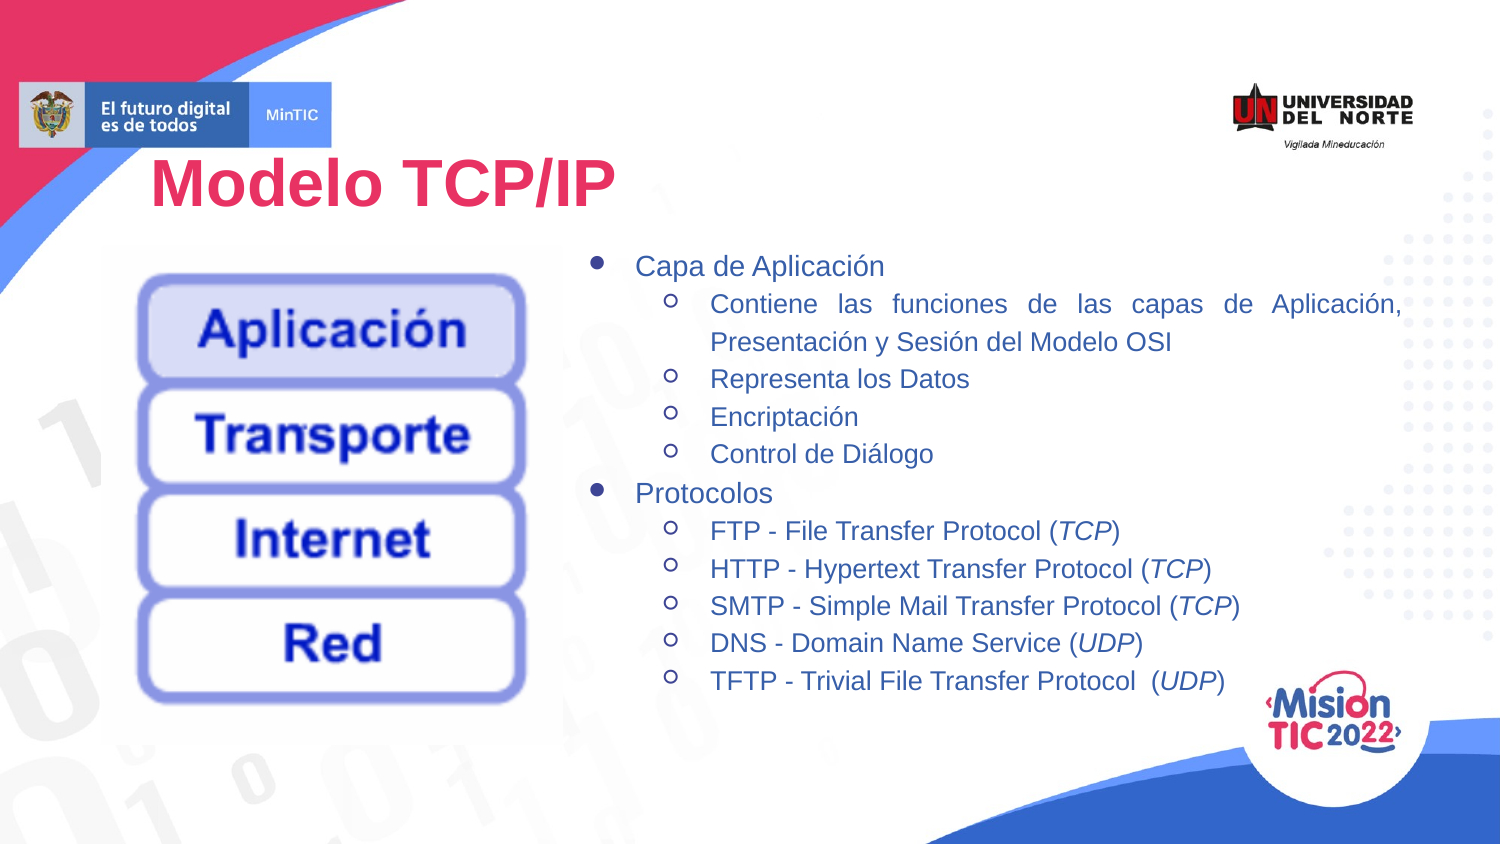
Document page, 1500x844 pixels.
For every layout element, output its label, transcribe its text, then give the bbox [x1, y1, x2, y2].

text_box Modelo TCP/IP [139, 85, 1240, 226]
text_box Capa de Aplicación Contiene las funciones de las capas de Aplicación, Presentación y Sesión del Modelo OSI Representa los Datos Encriptación Control de Diálogo Protocolos FTP - File Transfer Protocol (TCP) HTTP - Hypertext Transfer Protocol (TCP) SMTP - Simple Mail Transfer Protocol (TCP) DNS - Domain Name Service (UDP) TFTP - Trivial File Transfer Protocol (UDP) [562, 236, 1402, 771]
picture [0, 0, 1500, 844]
